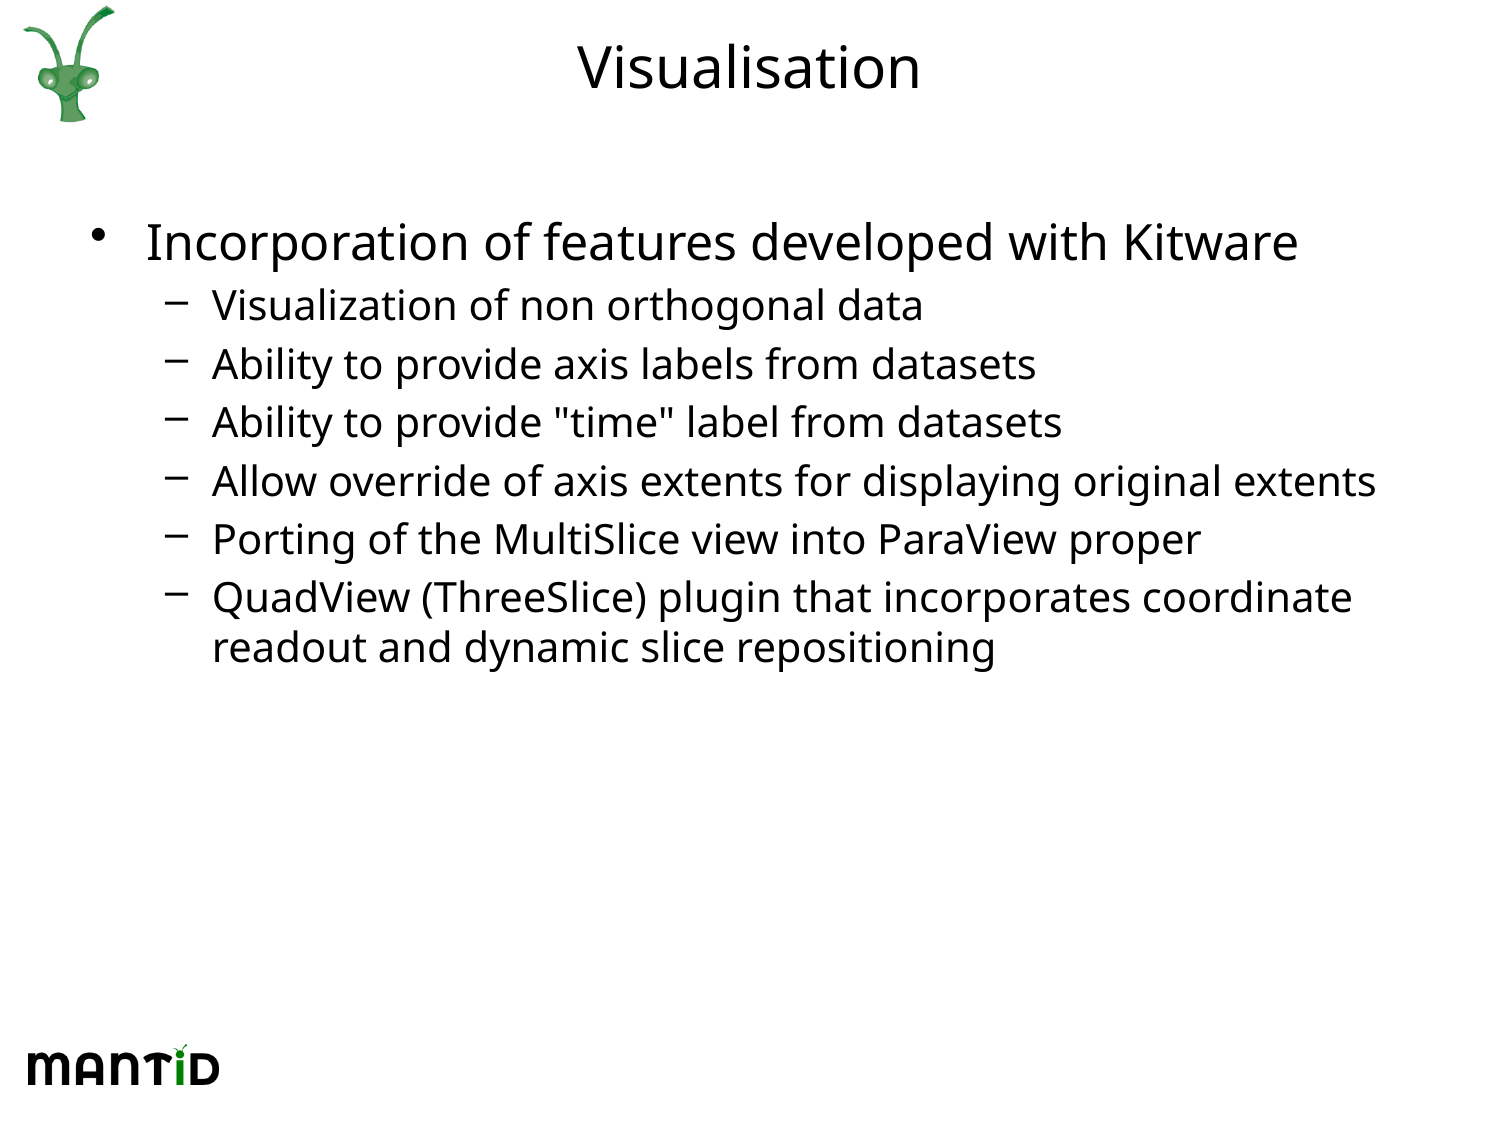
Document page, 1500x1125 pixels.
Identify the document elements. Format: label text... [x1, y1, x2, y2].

list Incorporation of features developed with Kitware Visualization of non orthogonal data Ability to provide axis labels from datasets Ability to provide "time" label from datasets Allow override of axis extents for displaying original extents Porting of the MultiSlice view into ParaView proper QuadView (ThreeSlice) plugin that incorporates coordinate readout and dynamic slice repositioning [75, 203, 1425, 894]
picture [0, 0, 75, 127]
picture [28, 1044, 219, 1085]
title Visualisation [75, 0, 1425, 160]
